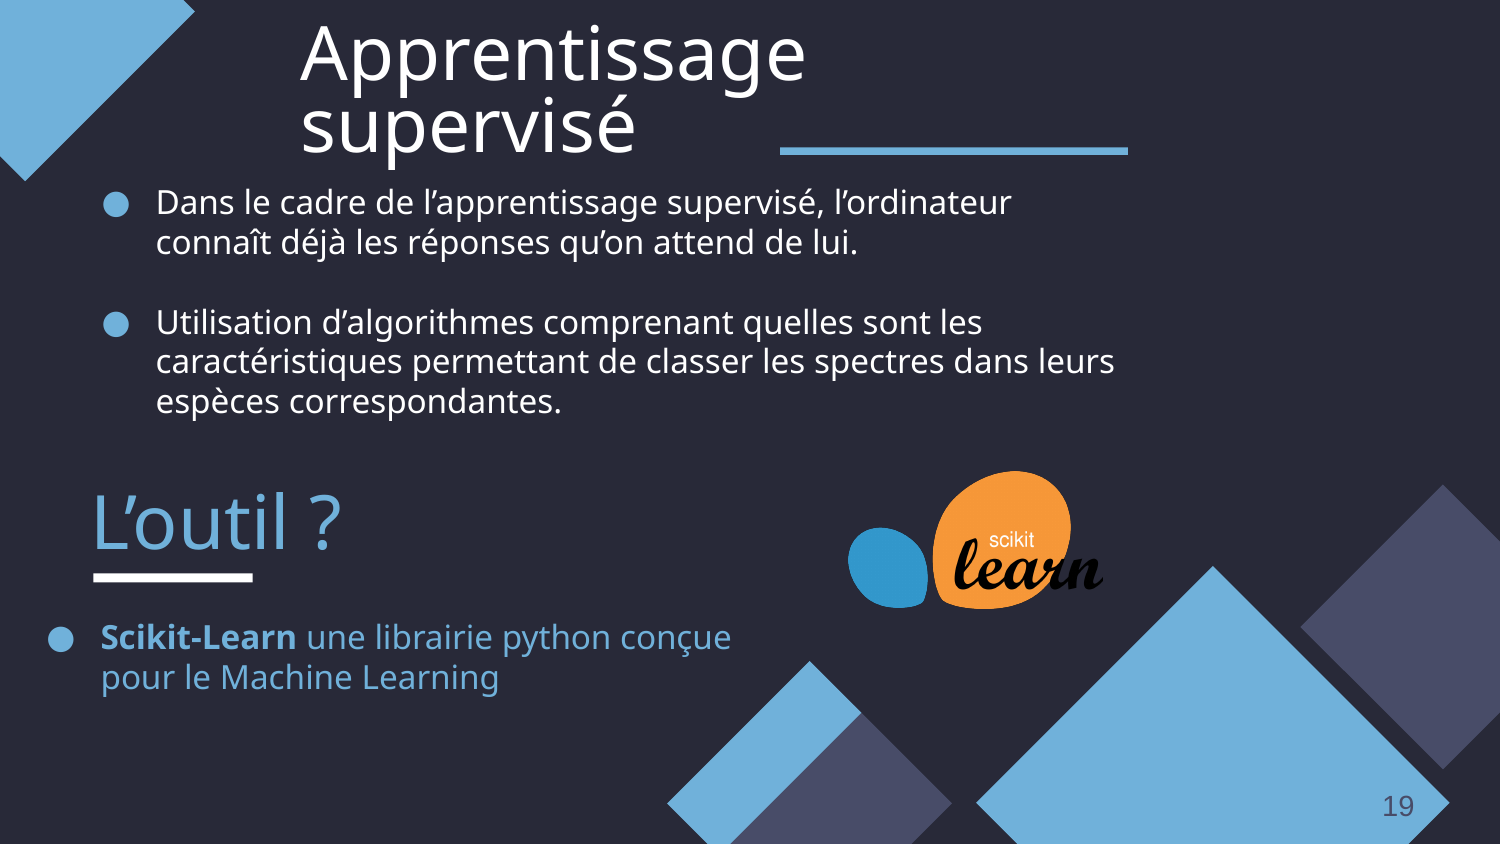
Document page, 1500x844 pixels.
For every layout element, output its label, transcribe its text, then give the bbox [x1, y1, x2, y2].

text_box Scikit-Learn une librairie python conçue pour le Machine Learning [10, 616, 790, 697]
text_box Dans le cadre de l’apprentissage supervisé, l’ordinateur connaît déjà les réponses qu’on attend de lui. Utilisation d’algorithmes comprenant quelles sont les caractéristiques permettant de classer les spectres dans leurs espèces correspondantes. [65, 194, 1153, 407]
picture [848, 471, 1103, 609]
text_box [93, 573, 253, 583]
text_box [780, 147, 1128, 155]
title Apprentissage supervisé [285, 9, 1153, 180]
text_box 19 [1367, 779, 1446, 830]
text_box L’outil ? [75, 471, 497, 586]
